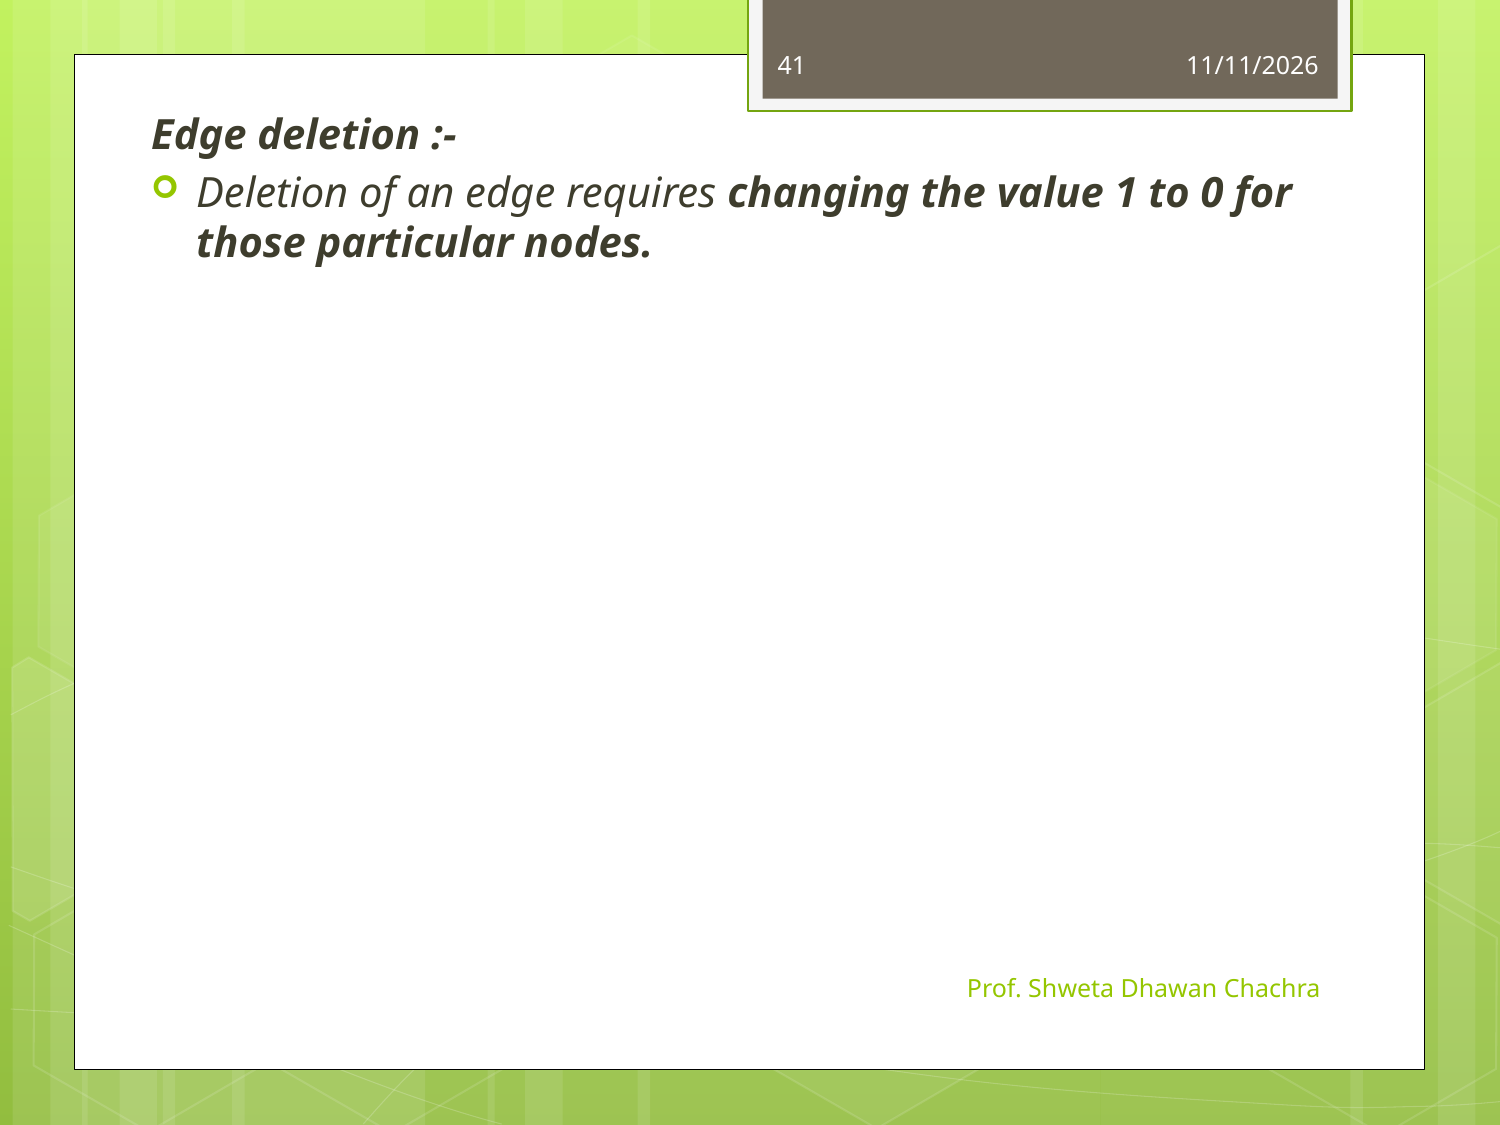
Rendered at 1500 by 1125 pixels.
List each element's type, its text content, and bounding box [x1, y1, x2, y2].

footer Prof. Shweta Dhawan Chachra [761, 960, 1336, 1020]
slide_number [983, 36, 1334, 97]
slide_number 41 [762, 36, 982, 97]
list Edge deletion :- Deletion of an edge requires changing the value 1 to 0 for those particular nodes. [125, 99, 1350, 900]
